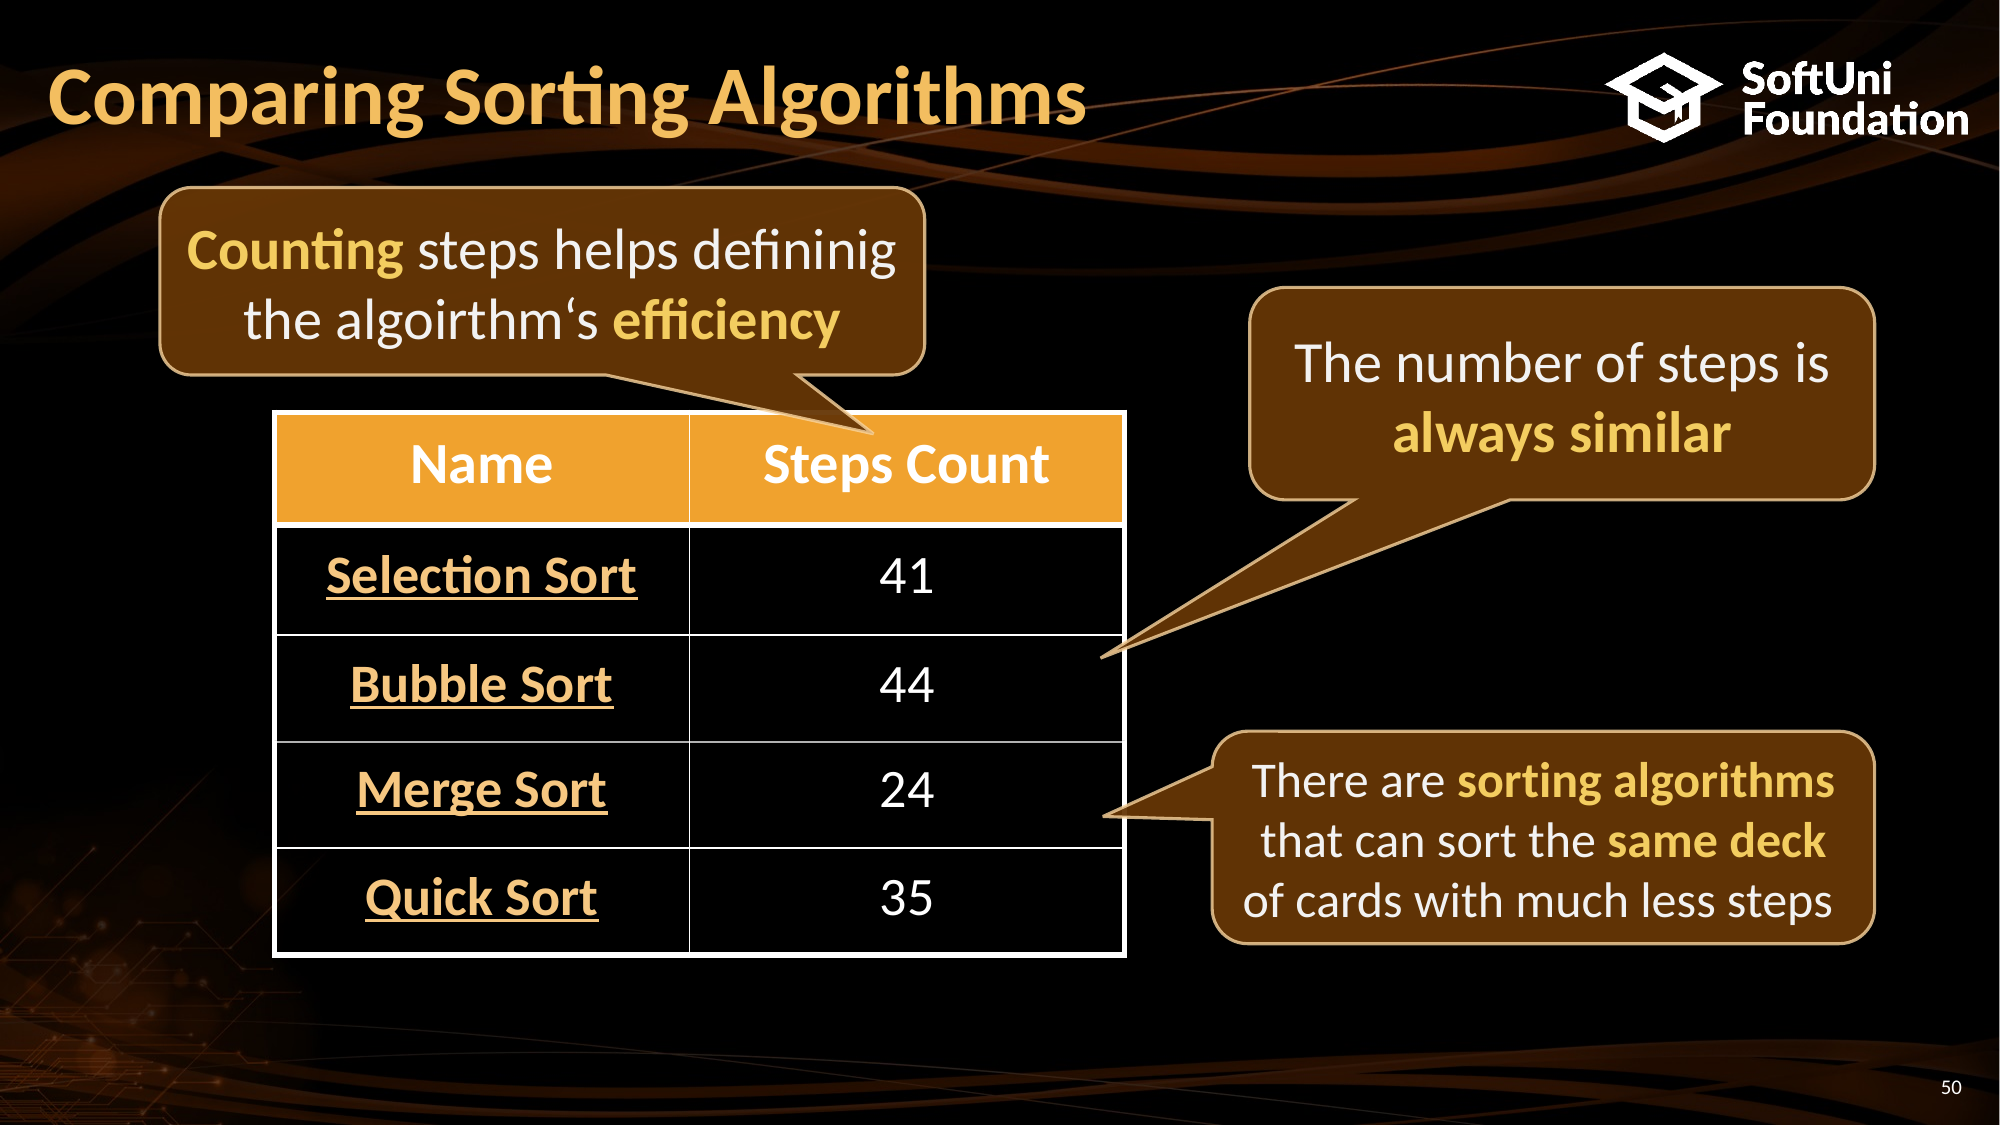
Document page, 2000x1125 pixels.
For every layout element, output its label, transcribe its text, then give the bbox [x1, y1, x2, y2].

table_cell 41 [690, 528, 1122, 634]
table_cell Selection Sort [277, 528, 689, 634]
table_header 24 [690, 741, 1122, 847]
picture [0, 0, 2000, 1125]
table_cell 44 [690, 636, 1122, 741]
text_box There are sorting algorithms that can sort the same deck of cards with much less steps [1102, 730, 1876, 945]
table_header Name [277, 415, 689, 522]
table_header Merge Sort [277, 741, 689, 847]
table_cell Quick Sort [277, 849, 689, 952]
text_box Counting steps helps defininig the algoirthm‘s efficiency [158, 186, 926, 435]
table_header Steps Count [690, 415, 1122, 522]
text_box The number of steps is always similar [1100, 286, 1876, 660]
table_cell 35 [690, 849, 1122, 952]
title Comparing Sorting Algorithms [30, 6, 1602, 189]
table_cell Bubble Sort [277, 636, 689, 741]
slide_number 50 [1897, 1070, 1968, 1103]
